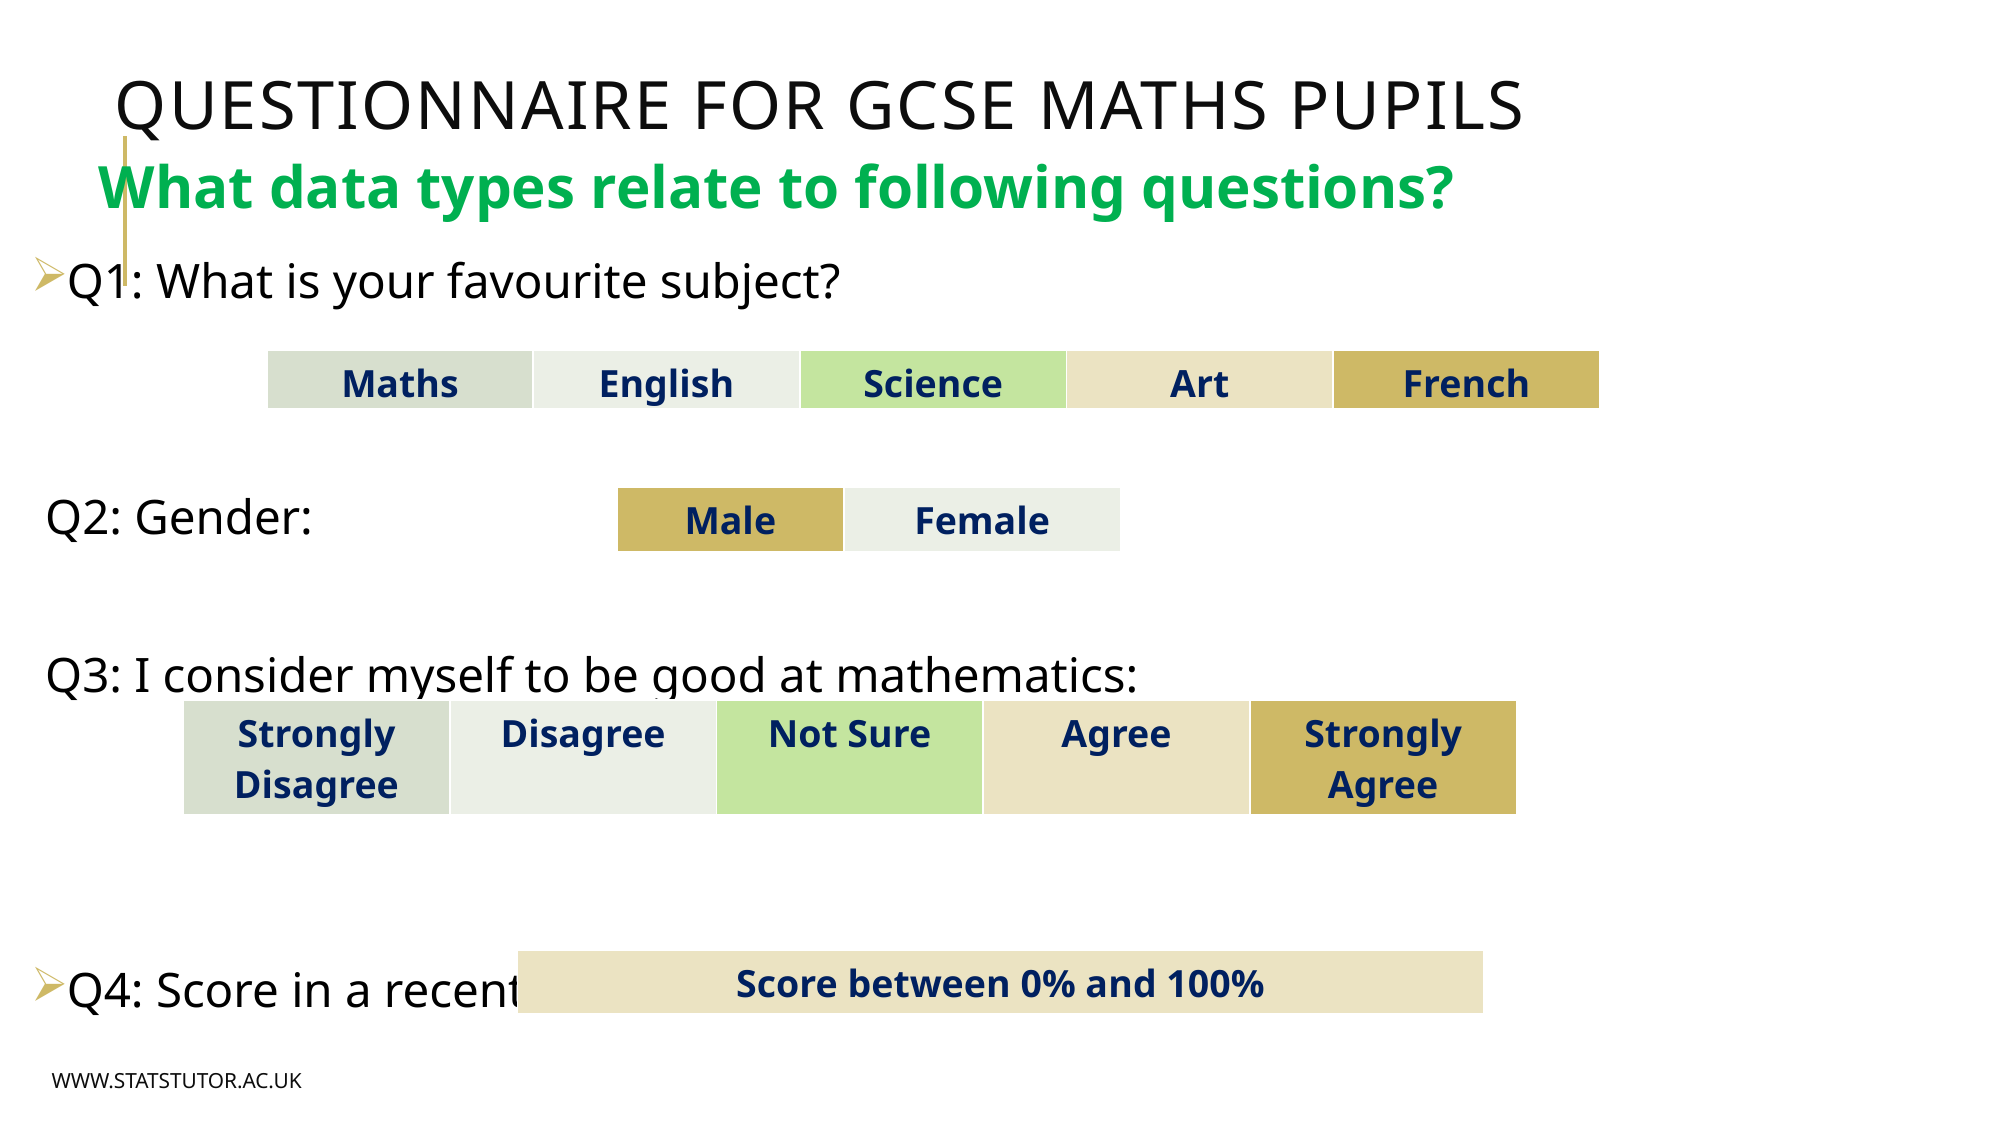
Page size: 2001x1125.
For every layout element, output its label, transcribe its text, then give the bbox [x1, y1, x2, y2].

text_box What data types relate to following questions? [84, 143, 1918, 228]
footer www.statstutor.ac.uk [0, 1050, 317, 1110]
table_header Score between 0% and 100% [518, 951, 1483, 1013]
table_header French [1334, 351, 1599, 408]
table_header Strongly Agree [1251, 701, 1516, 814]
list Q1: What is your favourite subject? Q2: Gender: Q3: I consider myself to be good at mathematics: Q4: Score in a recent mock GCSE maths exam: [23, 249, 1950, 1030]
table_header Art [1067, 351, 1332, 408]
table_header Maths [268, 351, 532, 408]
title Questionnaire for GCSE Maths Pupils [99, 45, 1900, 143]
table_header English [534, 351, 799, 408]
table_header Agree [984, 701, 1249, 814]
table_header Disagree [451, 701, 716, 814]
table_header Male [618, 488, 843, 551]
table_header Female [845, 488, 1120, 551]
table_header Strongly Disagree [184, 701, 449, 814]
table_header Science [801, 351, 1066, 408]
table_header Not Sure [717, 701, 982, 814]
